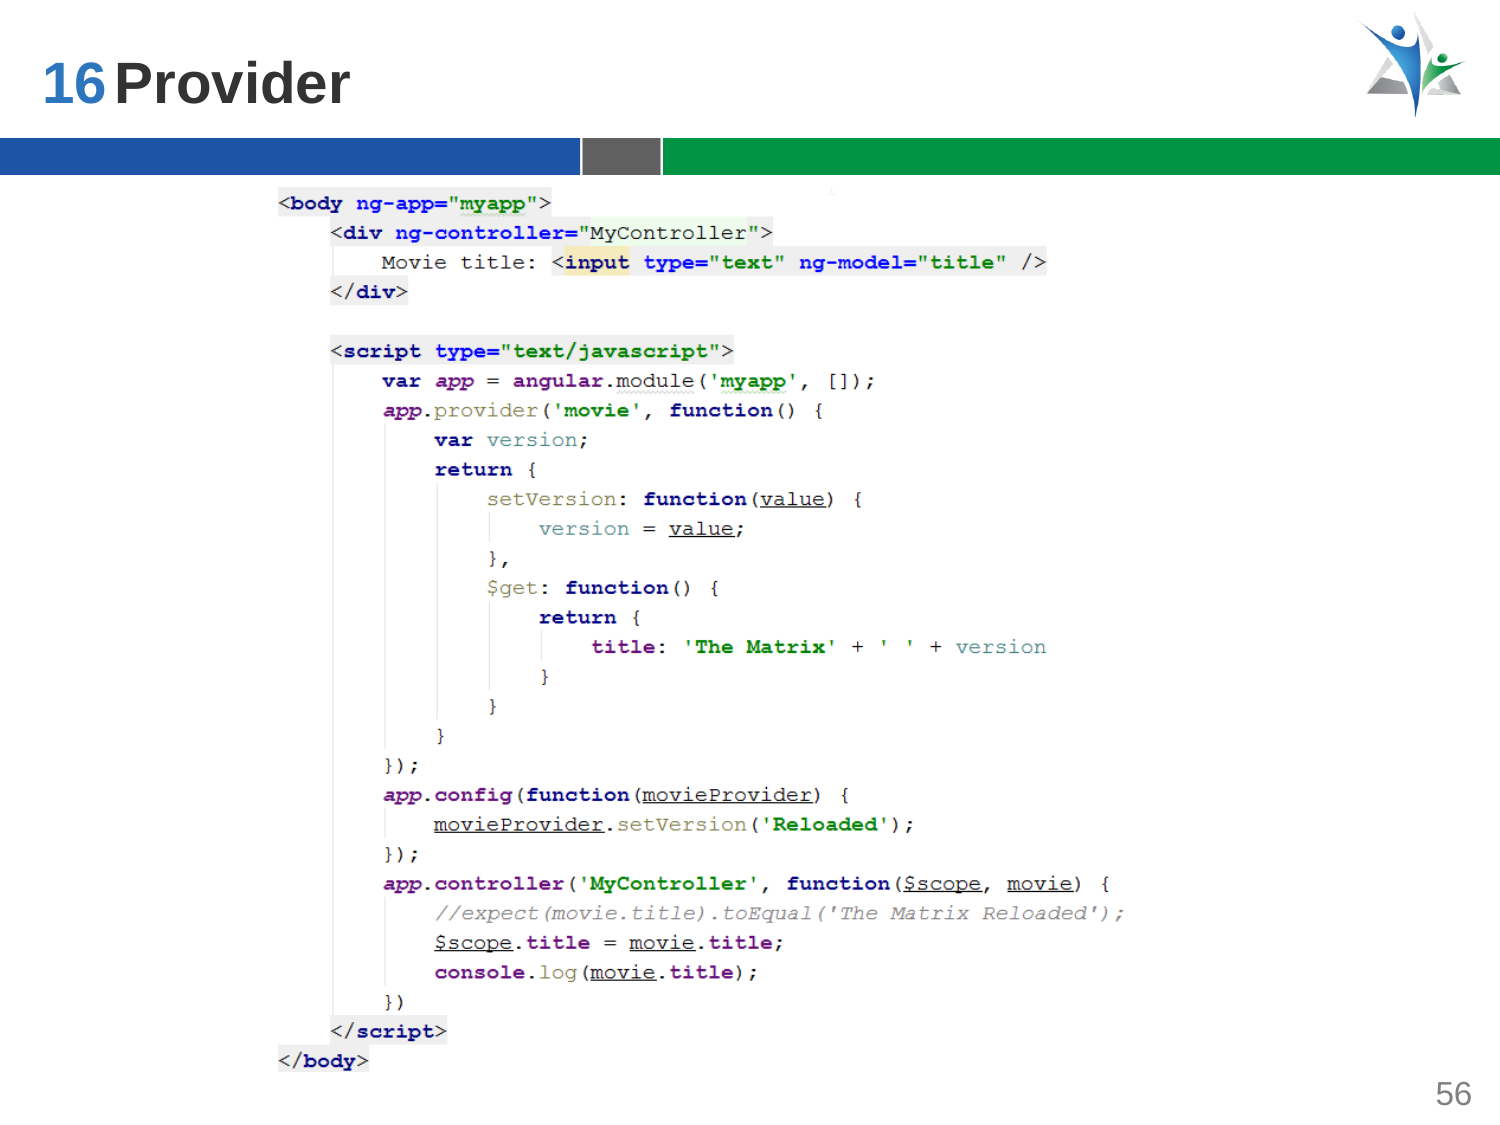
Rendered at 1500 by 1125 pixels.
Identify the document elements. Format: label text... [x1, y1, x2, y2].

picture [0, 138, 1500, 175]
picture [1350, 12, 1476, 117]
list 16 [24, 37, 99, 124]
list Provider [99, 37, 1413, 124]
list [278, 187, 1222, 1073]
